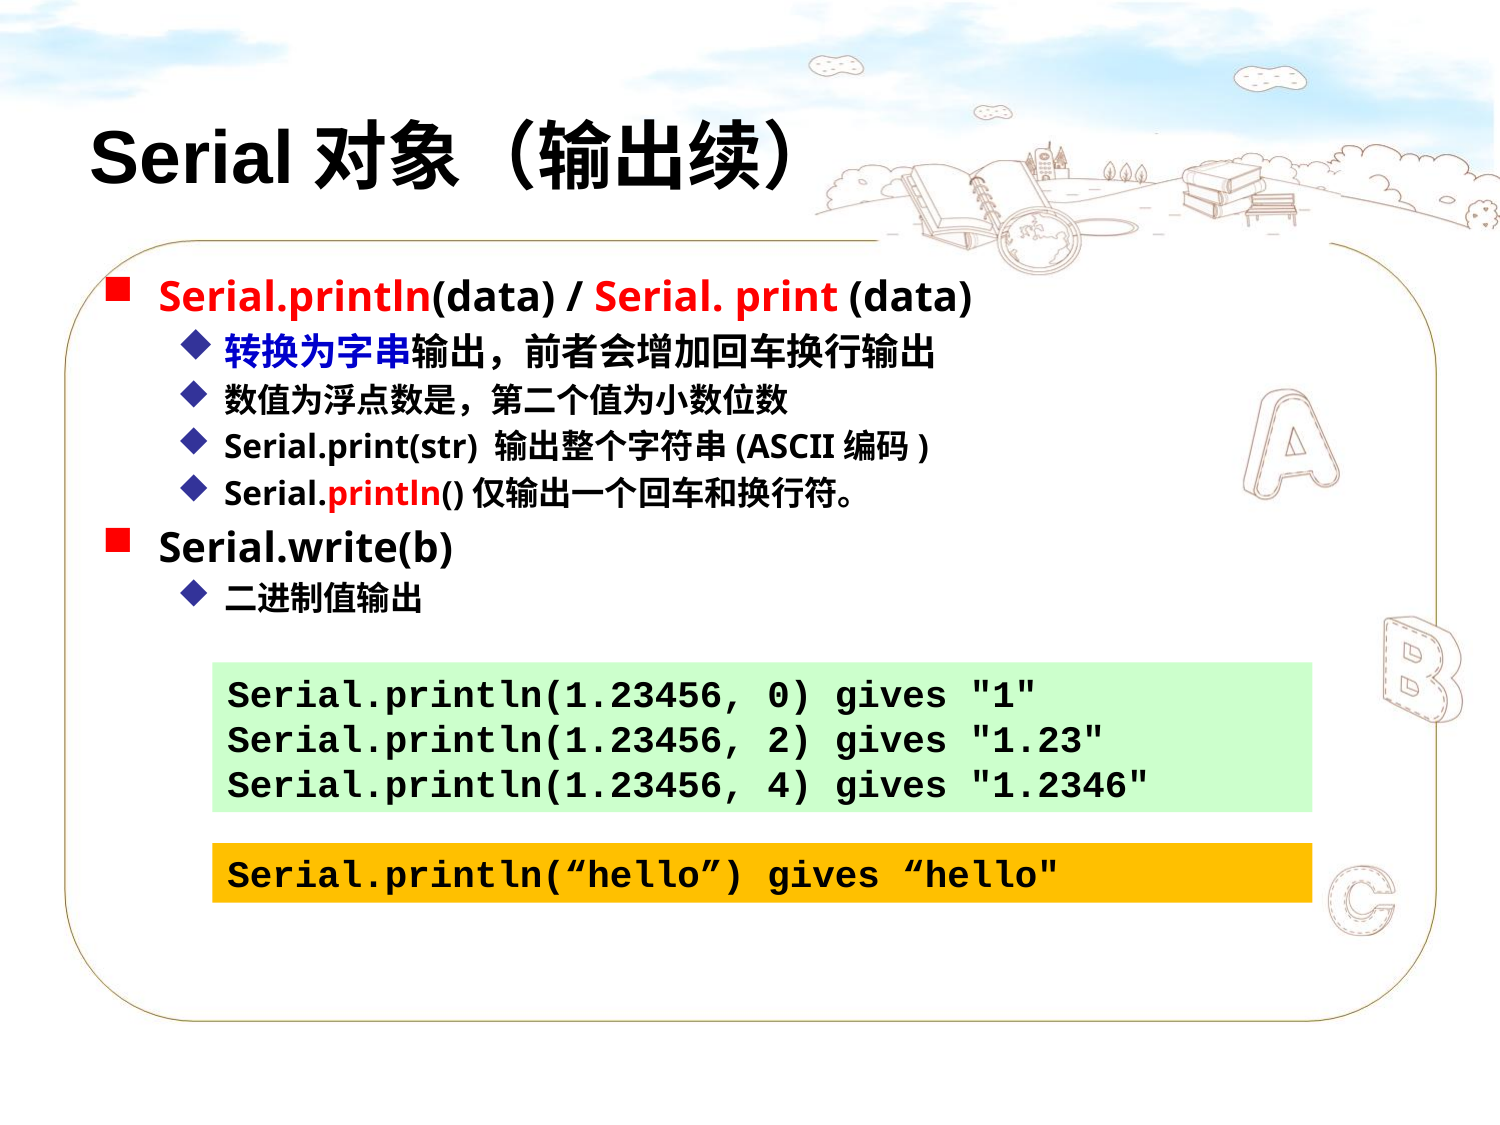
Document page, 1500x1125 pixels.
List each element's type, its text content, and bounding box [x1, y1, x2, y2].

title Serial对象（输出续） [74, 74, 1426, 233]
text_box Serial.println(“hello”) gives “hello" [212, 843, 1313, 903]
text_box Serial.println(1.23456, 0) gives "1" Serial.println(1.23456, 2) gives "1.23" Serial.println(1.23456, 4) gives "1.2346" [212, 662, 1313, 813]
picture [0, 0, 1500, 1125]
list Serial.println(data) / Serial. print (data) 转换为字串输出，前者会增加回车换行输出 数值为浮点数是，第二个值为小数位数 Serial.print(str) 输出整个字符串(ASCII编码) Serial.println()仅输出一个回车和换行符。 Serial.write(b) 二进制值输出 [87, 262, 1388, 1006]
